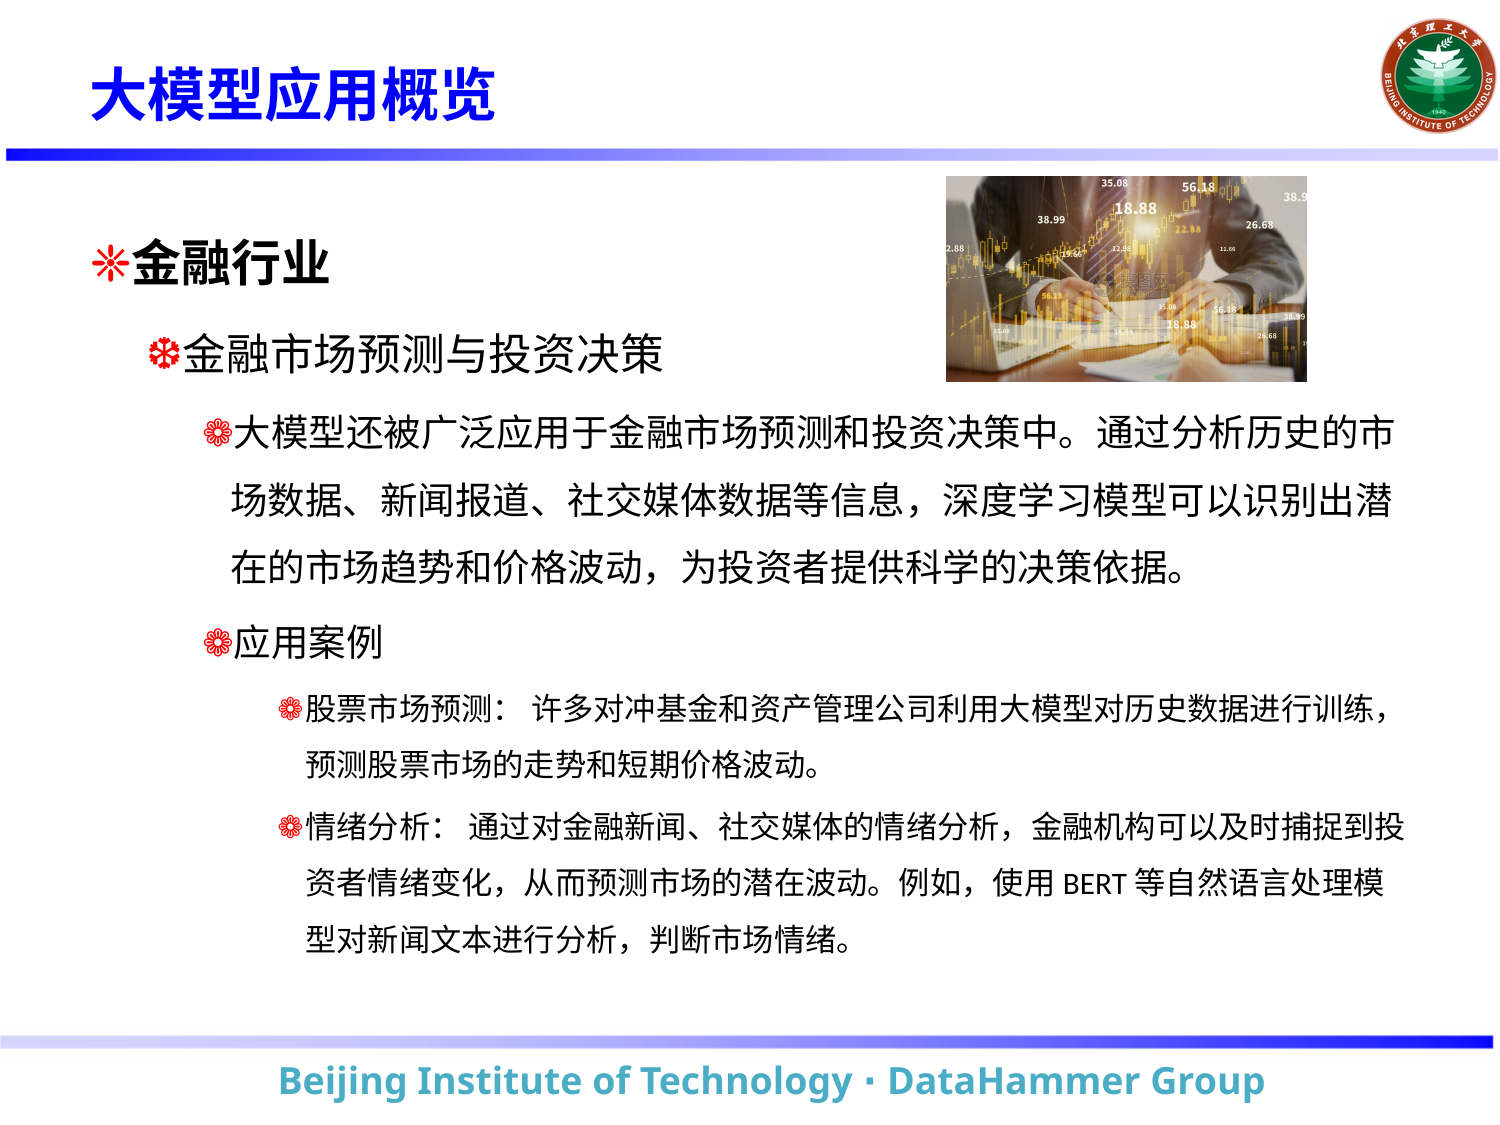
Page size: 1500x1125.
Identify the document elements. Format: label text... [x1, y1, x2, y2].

picture [946, 176, 1307, 382]
picture [0, 16, 1500, 169]
title 大模型应用概览 [74, 34, 1378, 152]
picture [0, 1028, 1498, 1063]
list 金融行业 金融市场预测与投资决策 大模型还被广泛应用于金融市场预测和投资决策中。通过分析历史的市场数据、新闻报道、社交媒体数据等信息，深度学习模型可以识别出潜在的市场趋势和价格波动，为投资者提供科学的决策依据。 应用案例 股票市场预测： 许多对冲基金和资产管理公司利用大模型对历史数据进行训练，预测股票市场的走势和短期价格波动。 情绪分析： 通过对金融新闻、社交媒体的情绪分析，金融机构可以及时捕捉到投资者情绪变化，从而预测市场的潜在波动。例如，使用BERT等自然语言处理模型对新闻文本进行分析，判断市场情绪。 [74, 194, 1426, 767]
